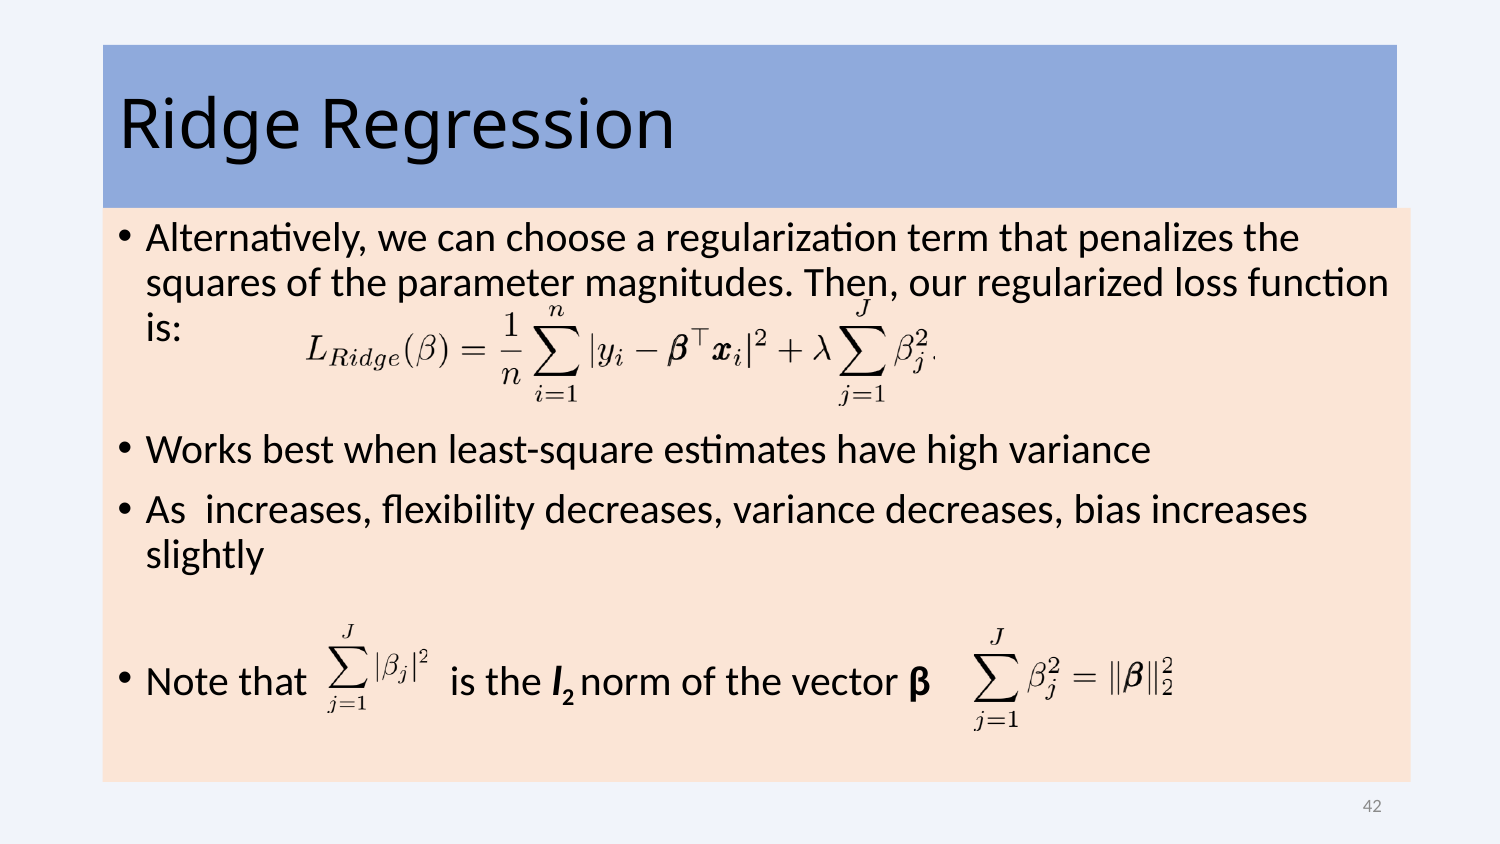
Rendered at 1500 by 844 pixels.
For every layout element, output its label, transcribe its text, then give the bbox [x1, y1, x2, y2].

title Ridge Regression [103, 44, 1397, 207]
picture [973, 627, 1172, 731]
picture [327, 623, 428, 713]
picture [305, 298, 935, 406]
slide_number 42 [1059, 782, 1397, 827]
